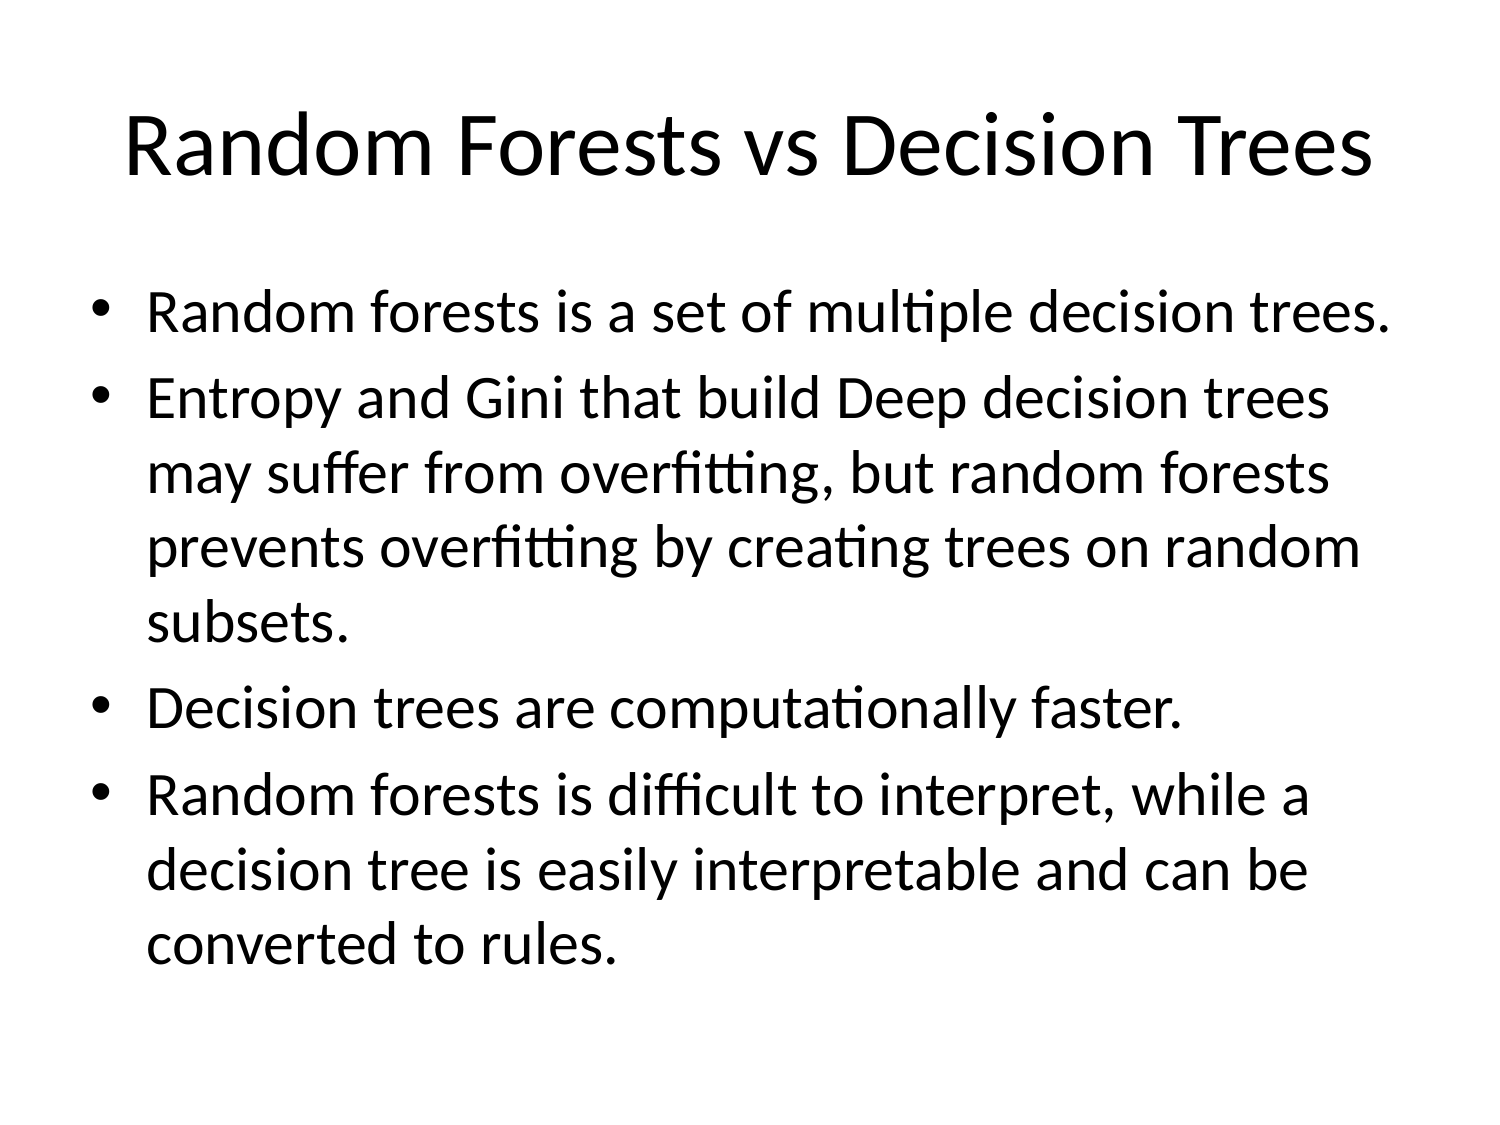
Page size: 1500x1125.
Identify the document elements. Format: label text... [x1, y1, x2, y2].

title Random Forests vs Decision Trees [75, 45, 1425, 233]
list Random forests is a set of multiple decision trees. Entropy and Gini that build Deep decision trees may suffer from overfitting, but random forests prevents overfitting by creating trees on random subsets. Decision trees are computationally faster. Random forests is difficult to interpret, while a decision tree is easily interpretable and can be converted to rules. [75, 262, 1425, 1005]
